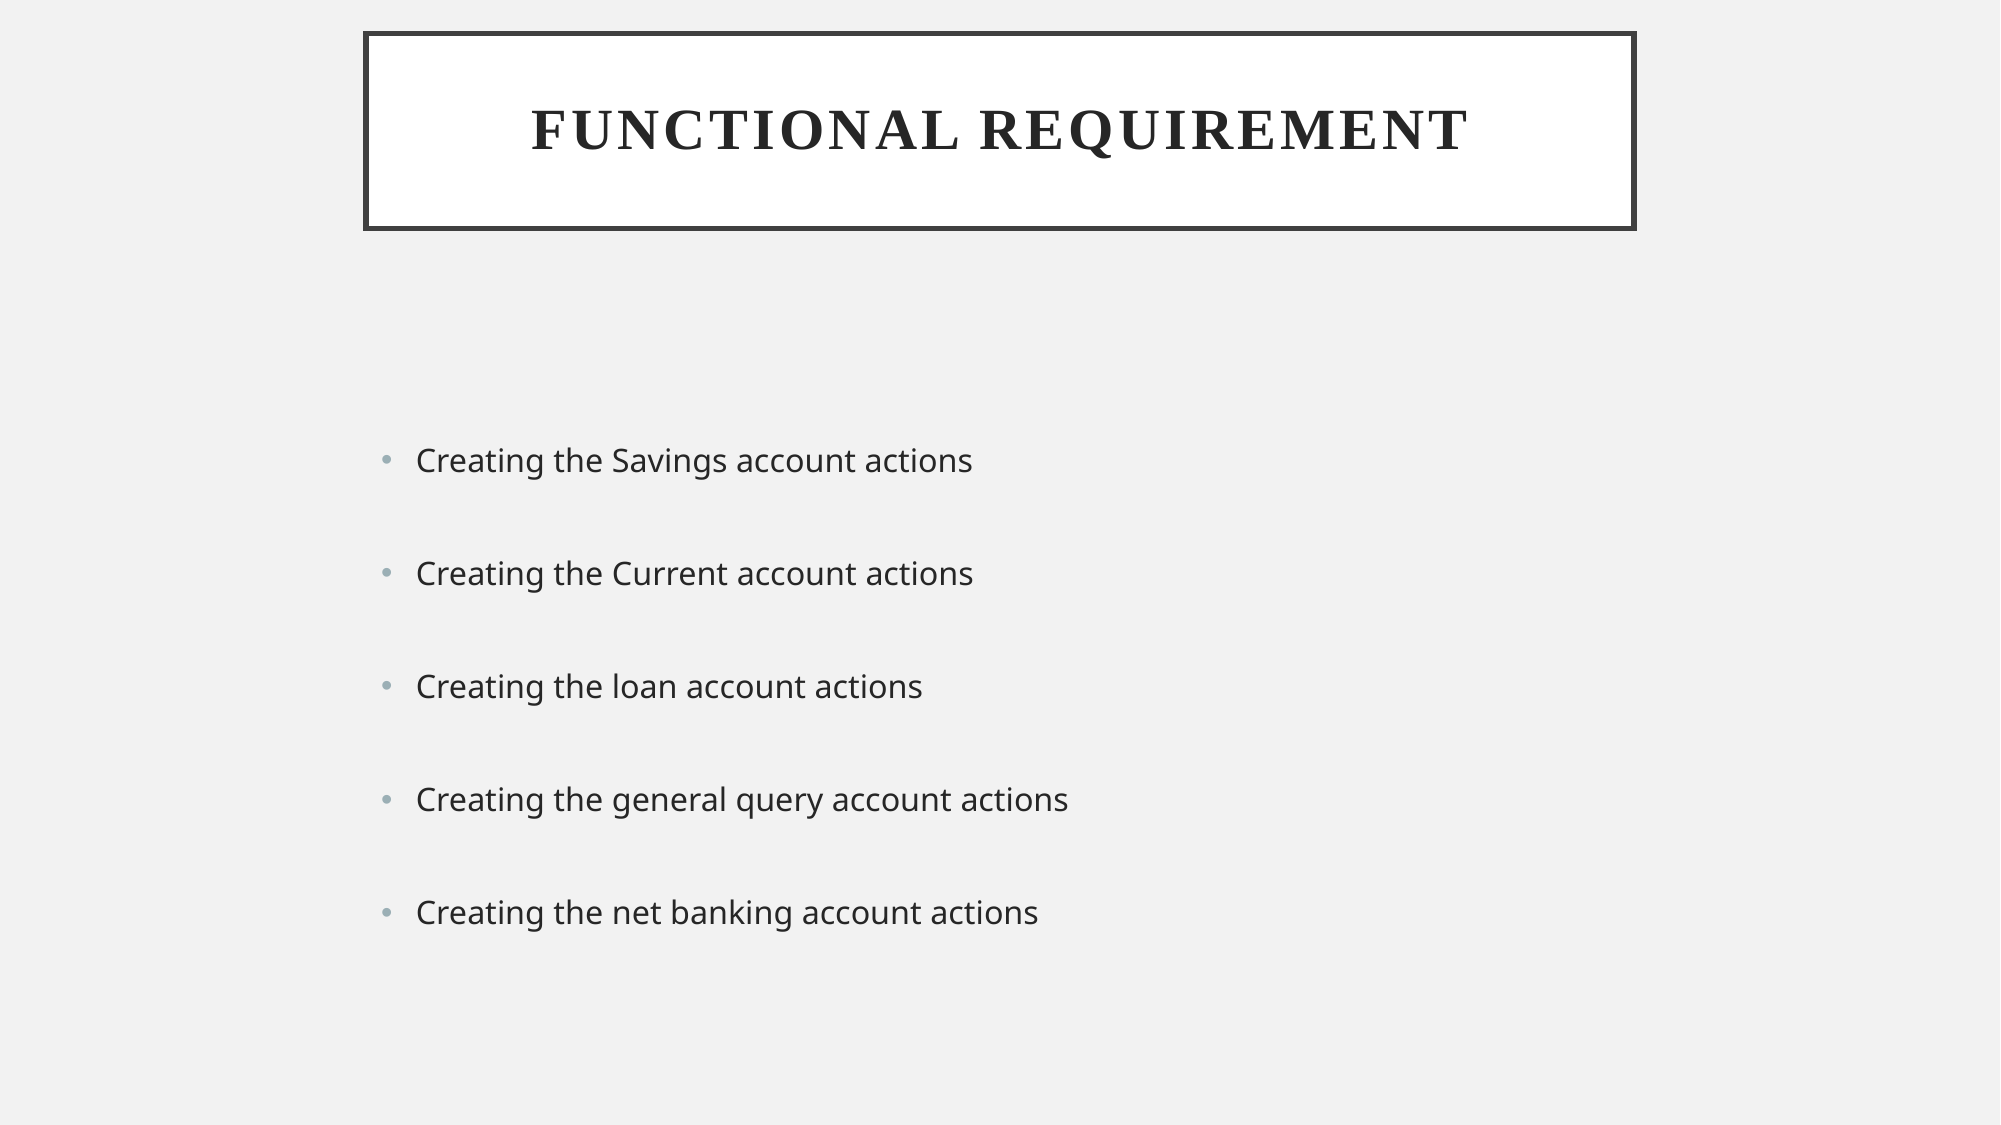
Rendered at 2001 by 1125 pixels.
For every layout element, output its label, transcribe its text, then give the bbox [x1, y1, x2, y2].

title FUNCTIONAL REQUIREMENT [363, 31, 1637, 231]
list Creating the Savings account actions Creating the Current account actions Creating the loan account actions Creating the general query account actions Creating the net banking account actions [366, 432, 1634, 942]
